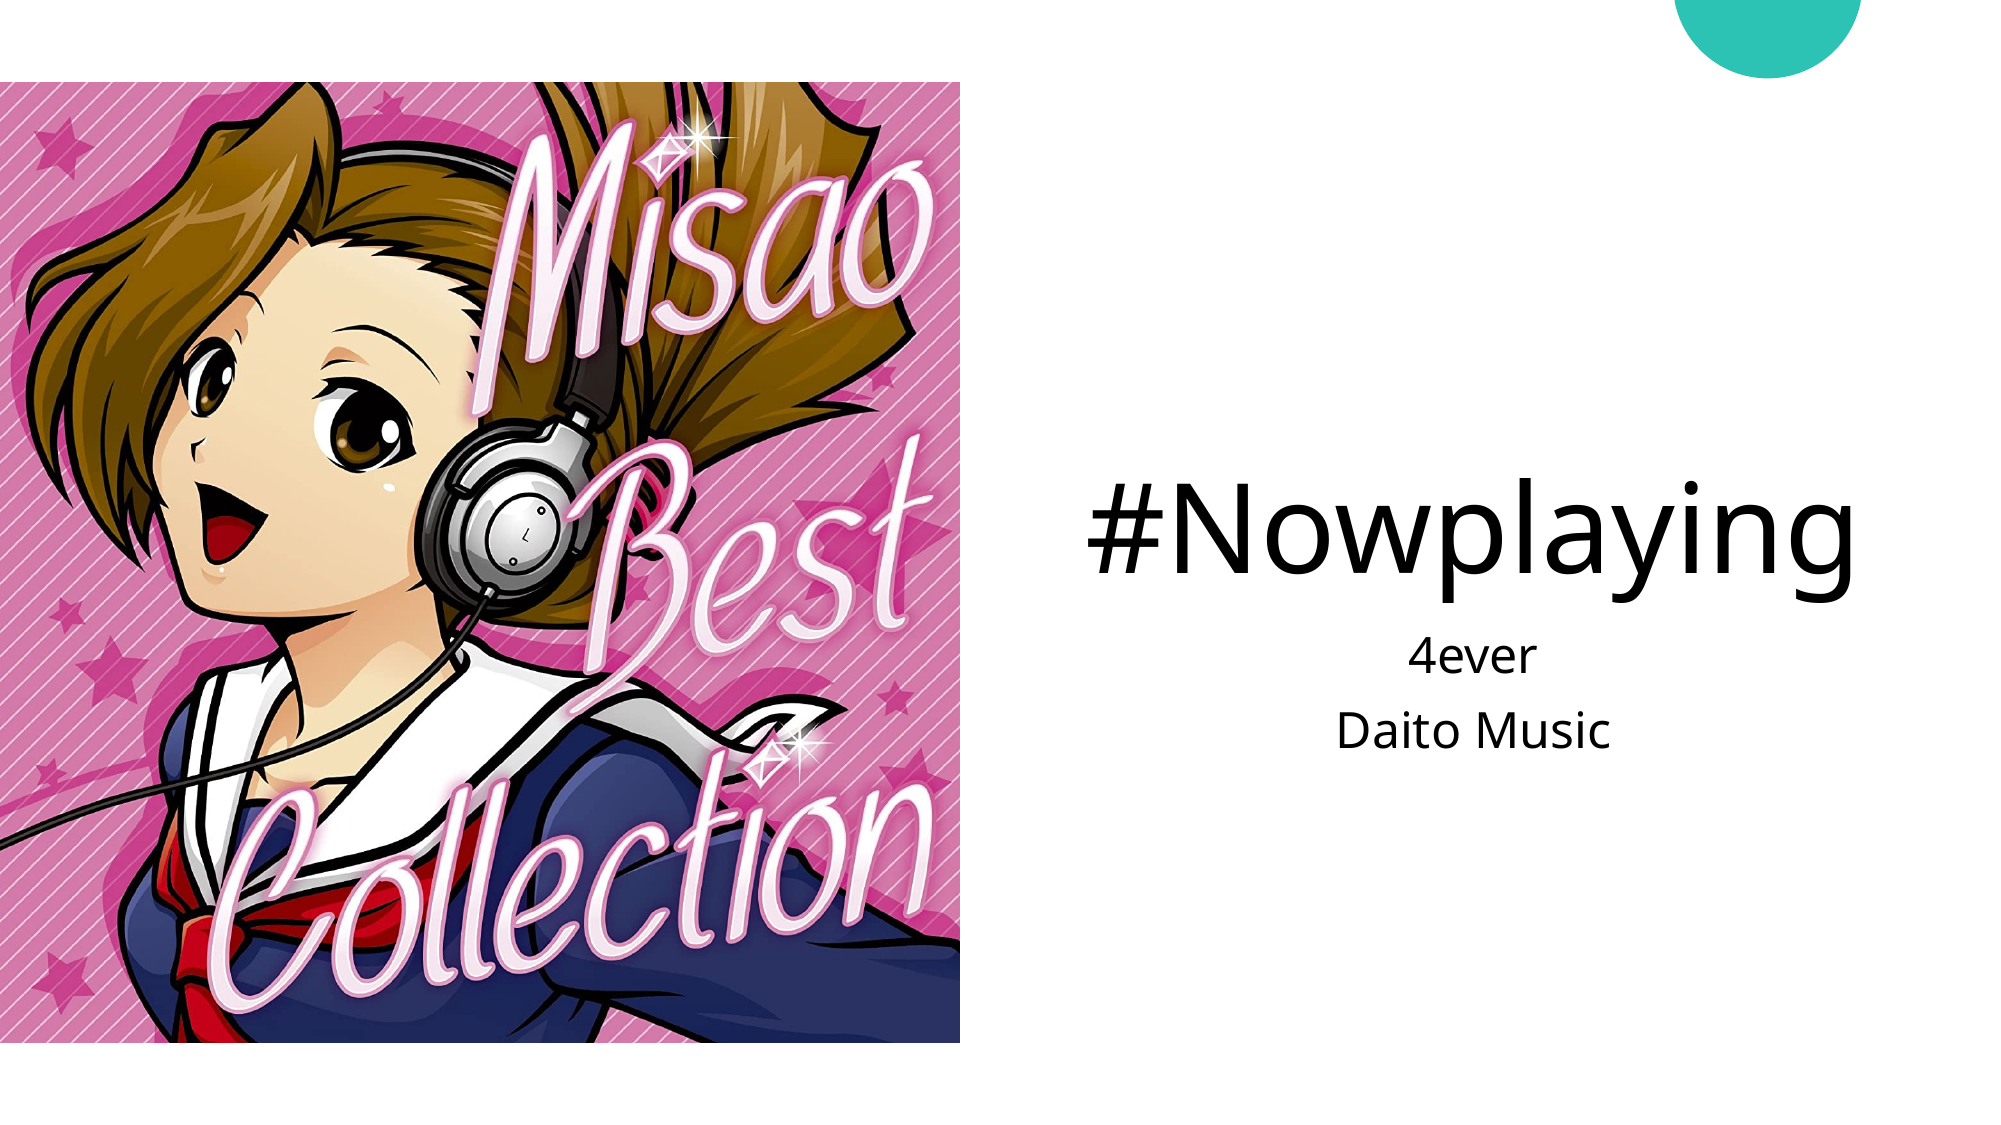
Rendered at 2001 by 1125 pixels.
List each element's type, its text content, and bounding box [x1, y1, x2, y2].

title #Nowplaying [1052, 157, 1895, 609]
subtitle 4ever Daito Music [1052, 623, 1895, 1002]
picture [0, 82, 960, 1043]
